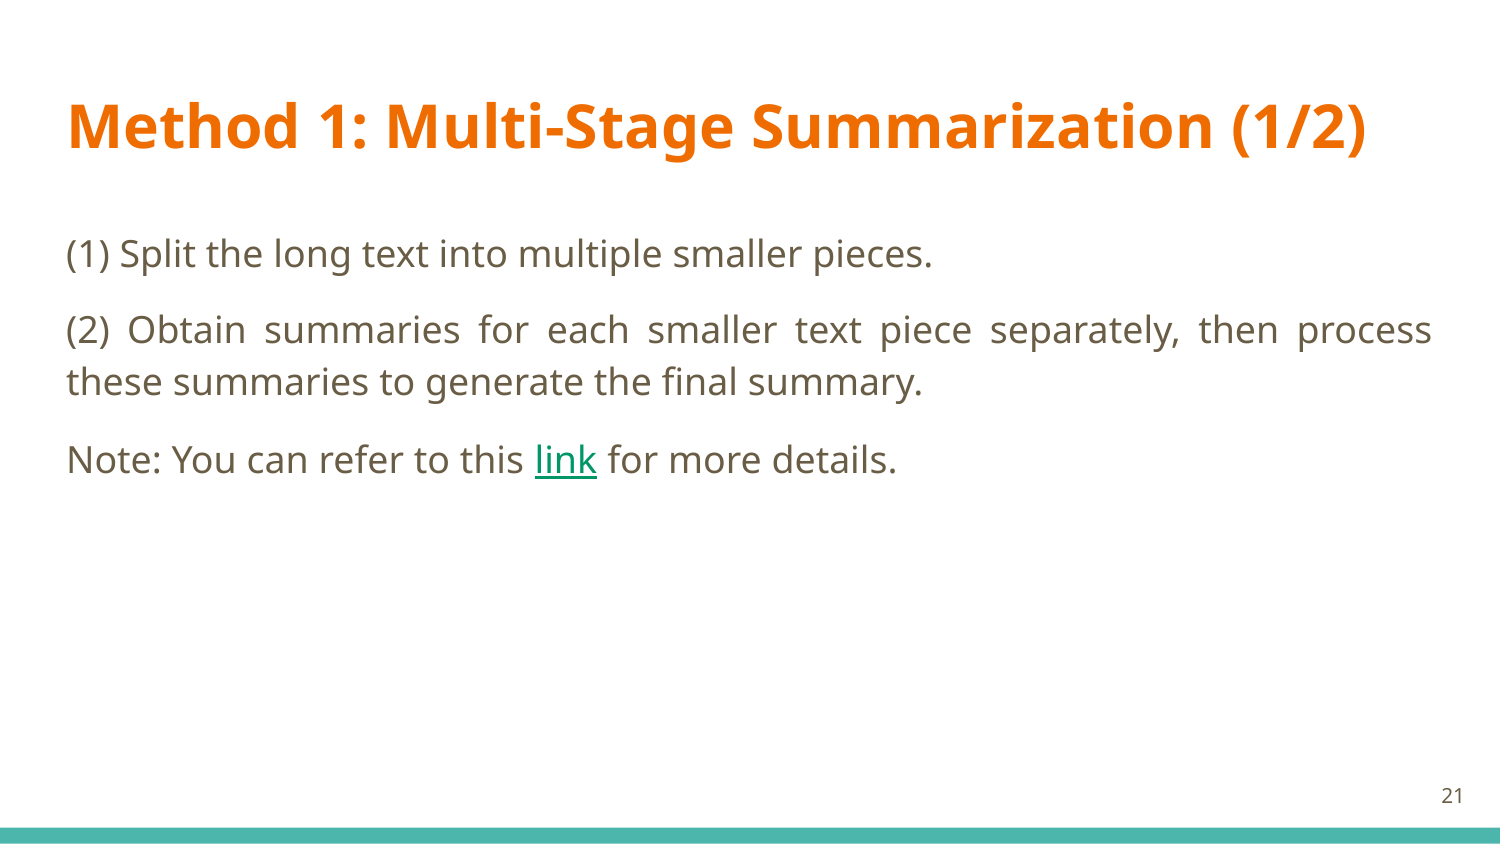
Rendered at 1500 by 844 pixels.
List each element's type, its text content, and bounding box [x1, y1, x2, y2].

list (1) Split the long text into multiple smaller pieces. (2) Obtain summaries for each smaller text piece separately, then process these summaries to generate the final summary. Note: You can refer to this link for more details. [51, 207, 1449, 750]
slide_number ‹#› [1389, 764, 1480, 830]
title Method 1: Multi-Stage Summarization (1/2) [51, 72, 1449, 189]
